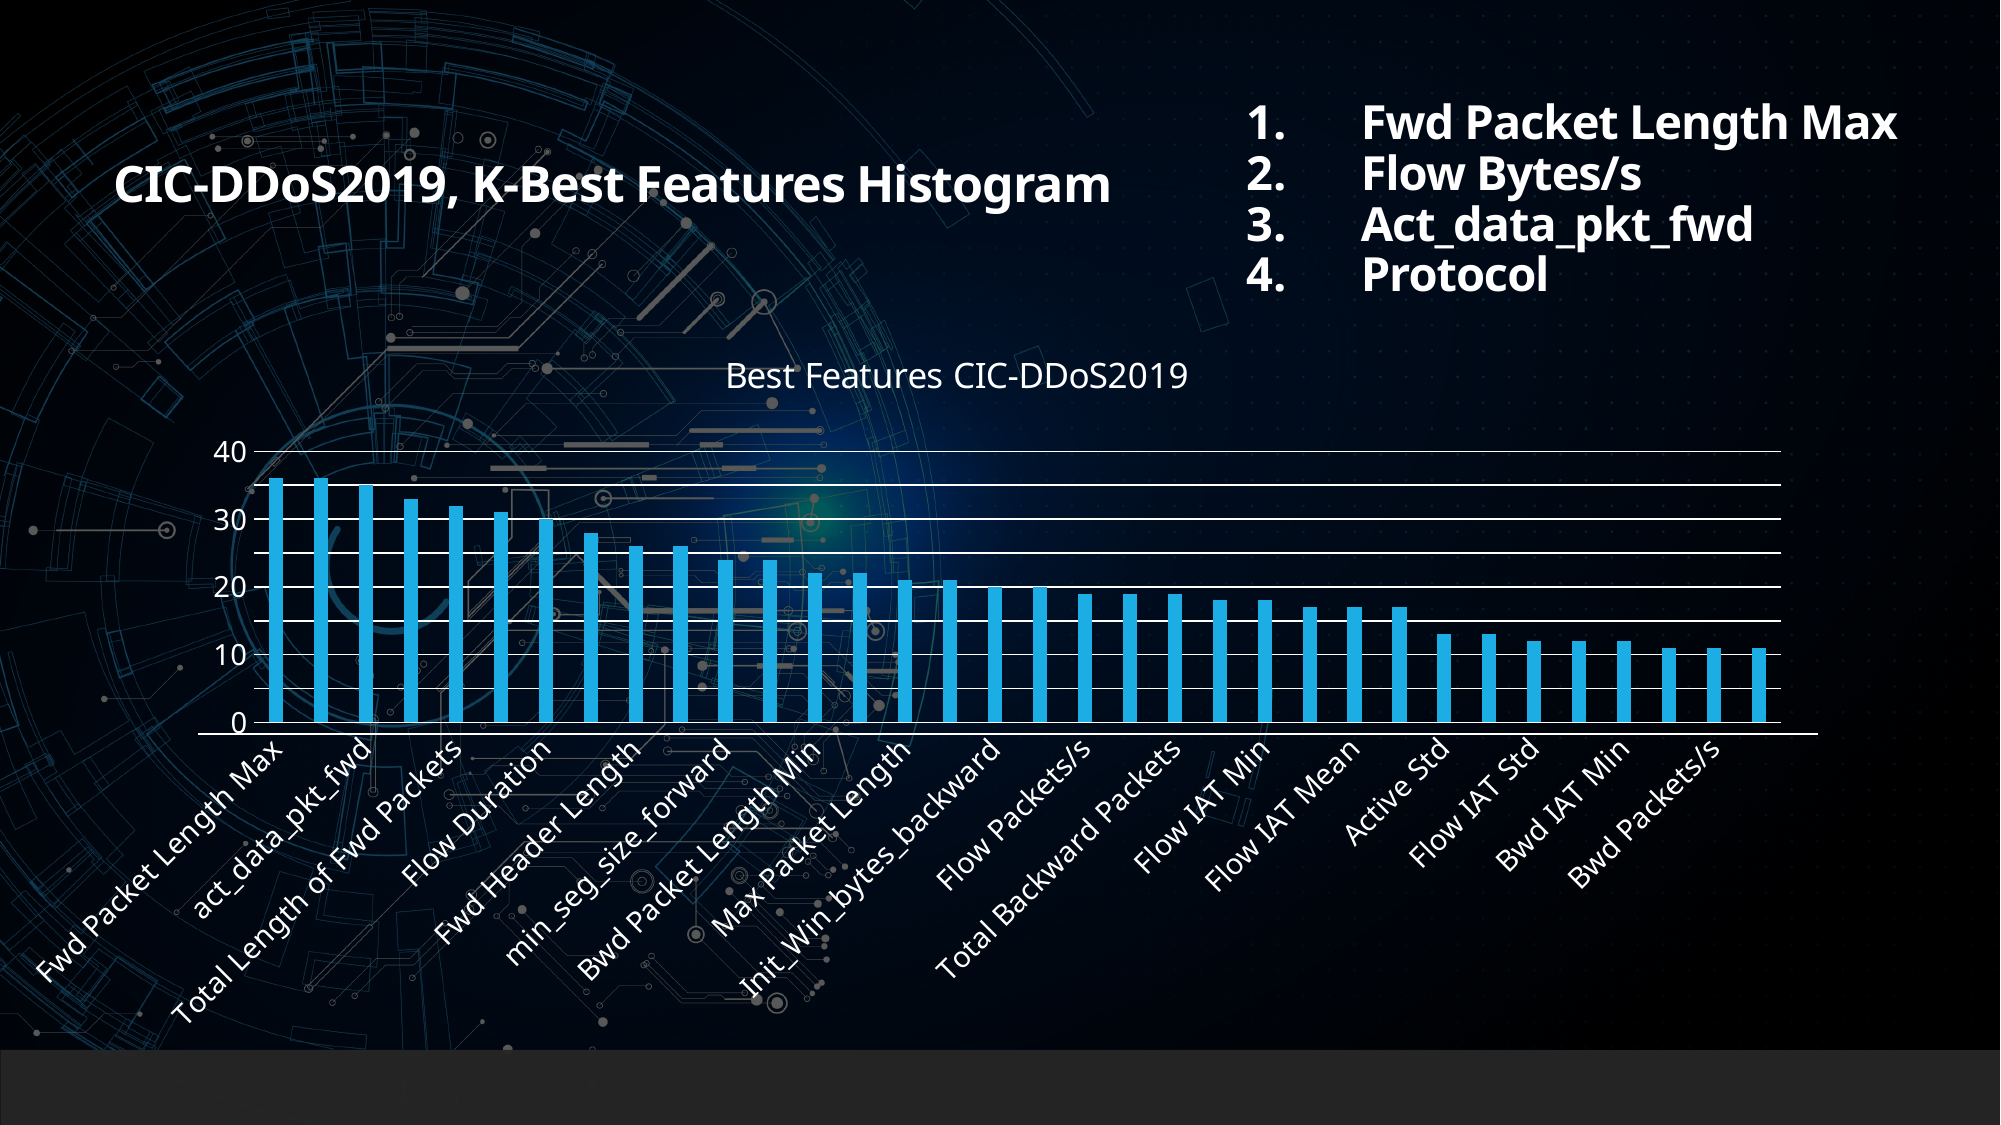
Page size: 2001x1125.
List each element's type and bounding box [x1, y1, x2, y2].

chart [0, 325, 1819, 1051]
picture [0, 0, 2000, 1125]
